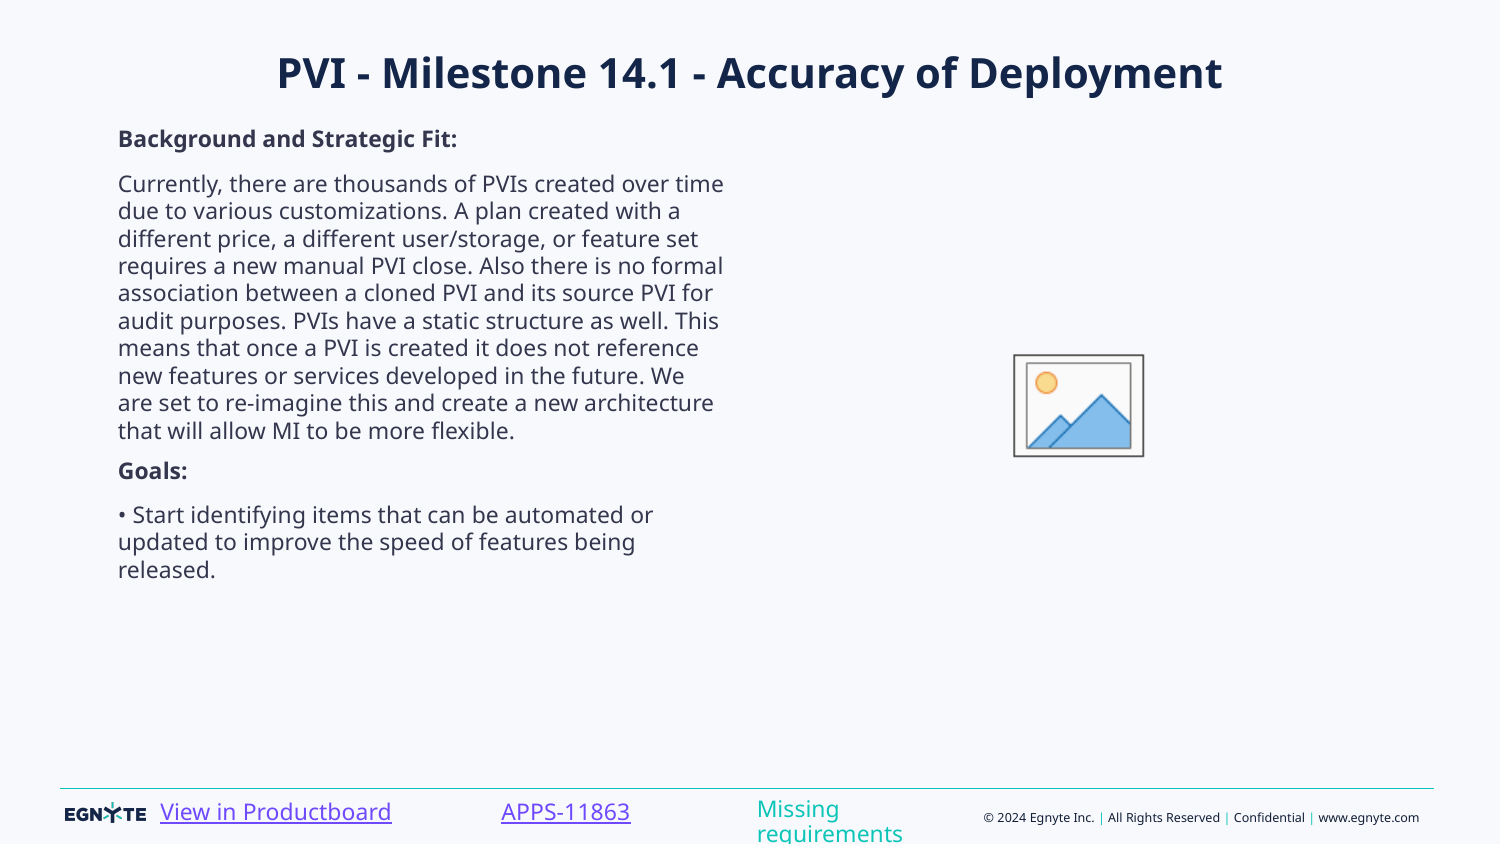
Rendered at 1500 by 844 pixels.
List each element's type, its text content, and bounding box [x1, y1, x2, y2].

title PVI - Milestone 14.1 - Accuracy of Deployment [103, 44, 1397, 106]
list Missing requirements [742, 790, 997, 835]
list Background and Strategic Fit: Currently, there are thousands of PVIs created over time due to various customizations. A plan created with a different price, a different user/storage, or feature set requires a new manual PVI close. Also there is no formal association between a cloned PVI and its source PVI for audit purposes. PVIs have a static structure as well. This means that once a PVI is created it does not reference new features or services developed in the future. We are set to re-imagine this and create a new architecture that will allow MI to be more flexible. Goals: • Start identifying items that can be automated or updated to improve the speed of features being released. [103, 117, 741, 693]
picture [761, 119, 1397, 693]
picture [65, 802, 145, 823]
list View in Productboard [145, 790, 486, 835]
list APPS-11863 [486, 790, 741, 835]
